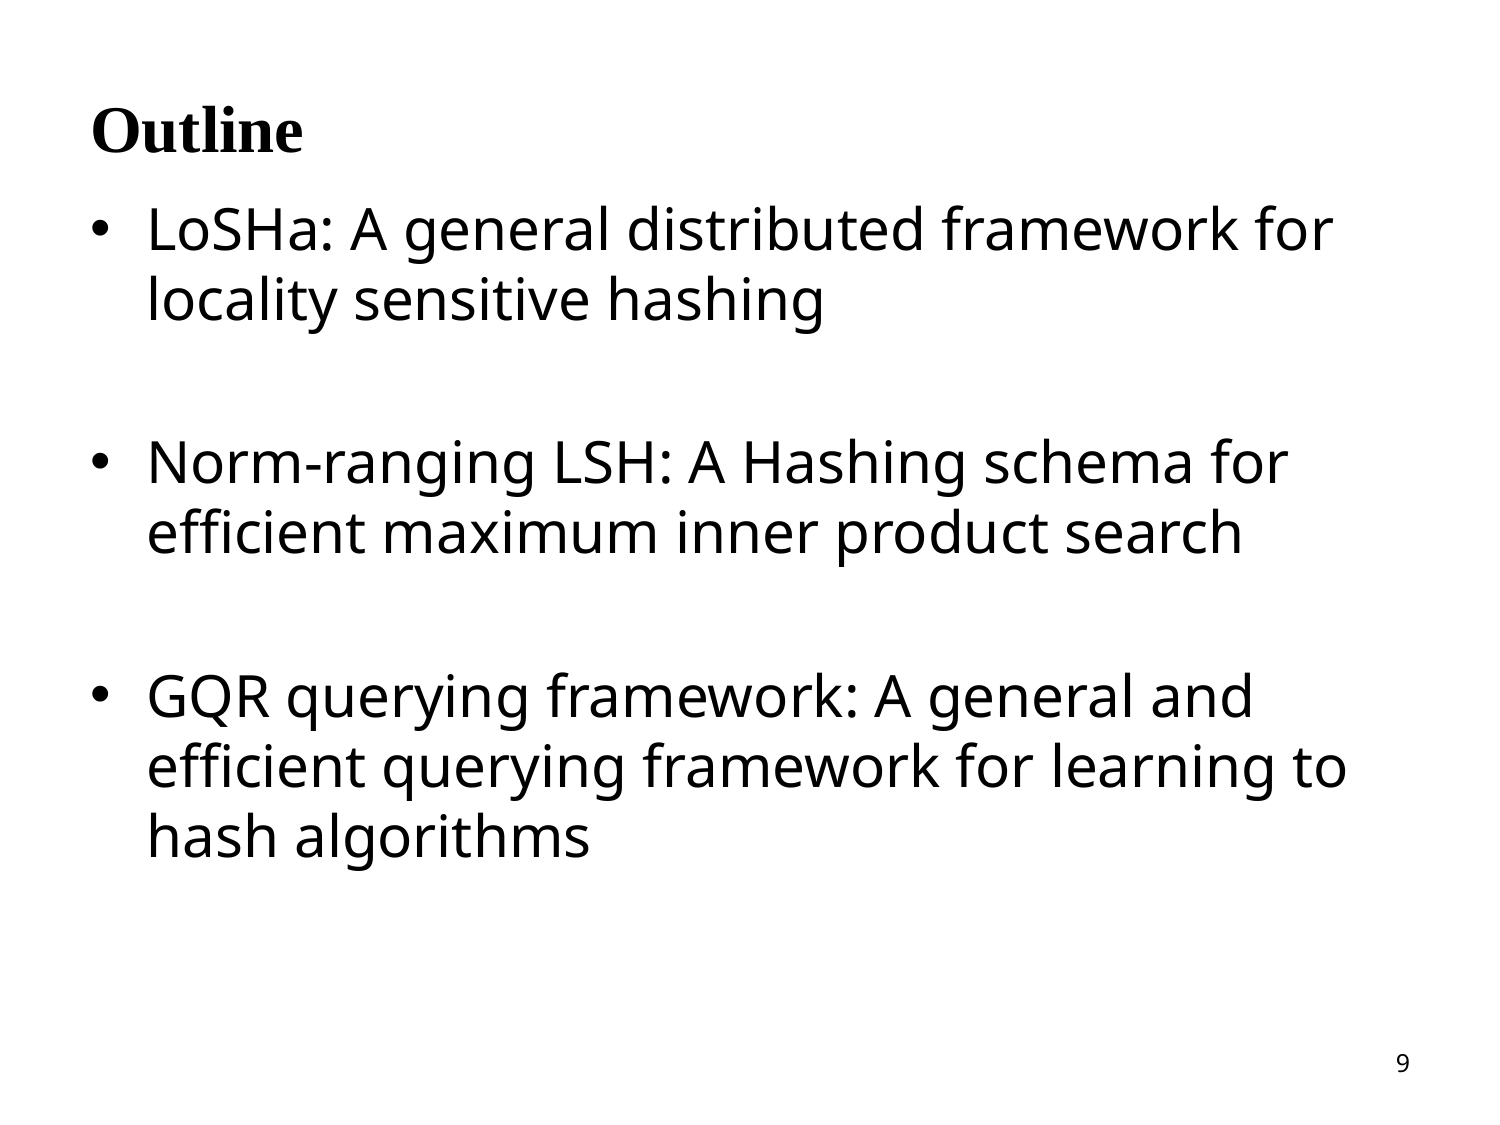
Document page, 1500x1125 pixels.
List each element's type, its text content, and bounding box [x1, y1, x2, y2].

slide_number 9 [1074, 1034, 1425, 1094]
list LoSHa: A general distributed framework for locality sensitive hashing Norm-ranging LSH: A Hashing schema for efficient maximum inner product search GQR querying framework: A general and efficient querying framework for learning to hash algorithms [75, 184, 1425, 1012]
title Outline [75, 78, 1425, 174]
